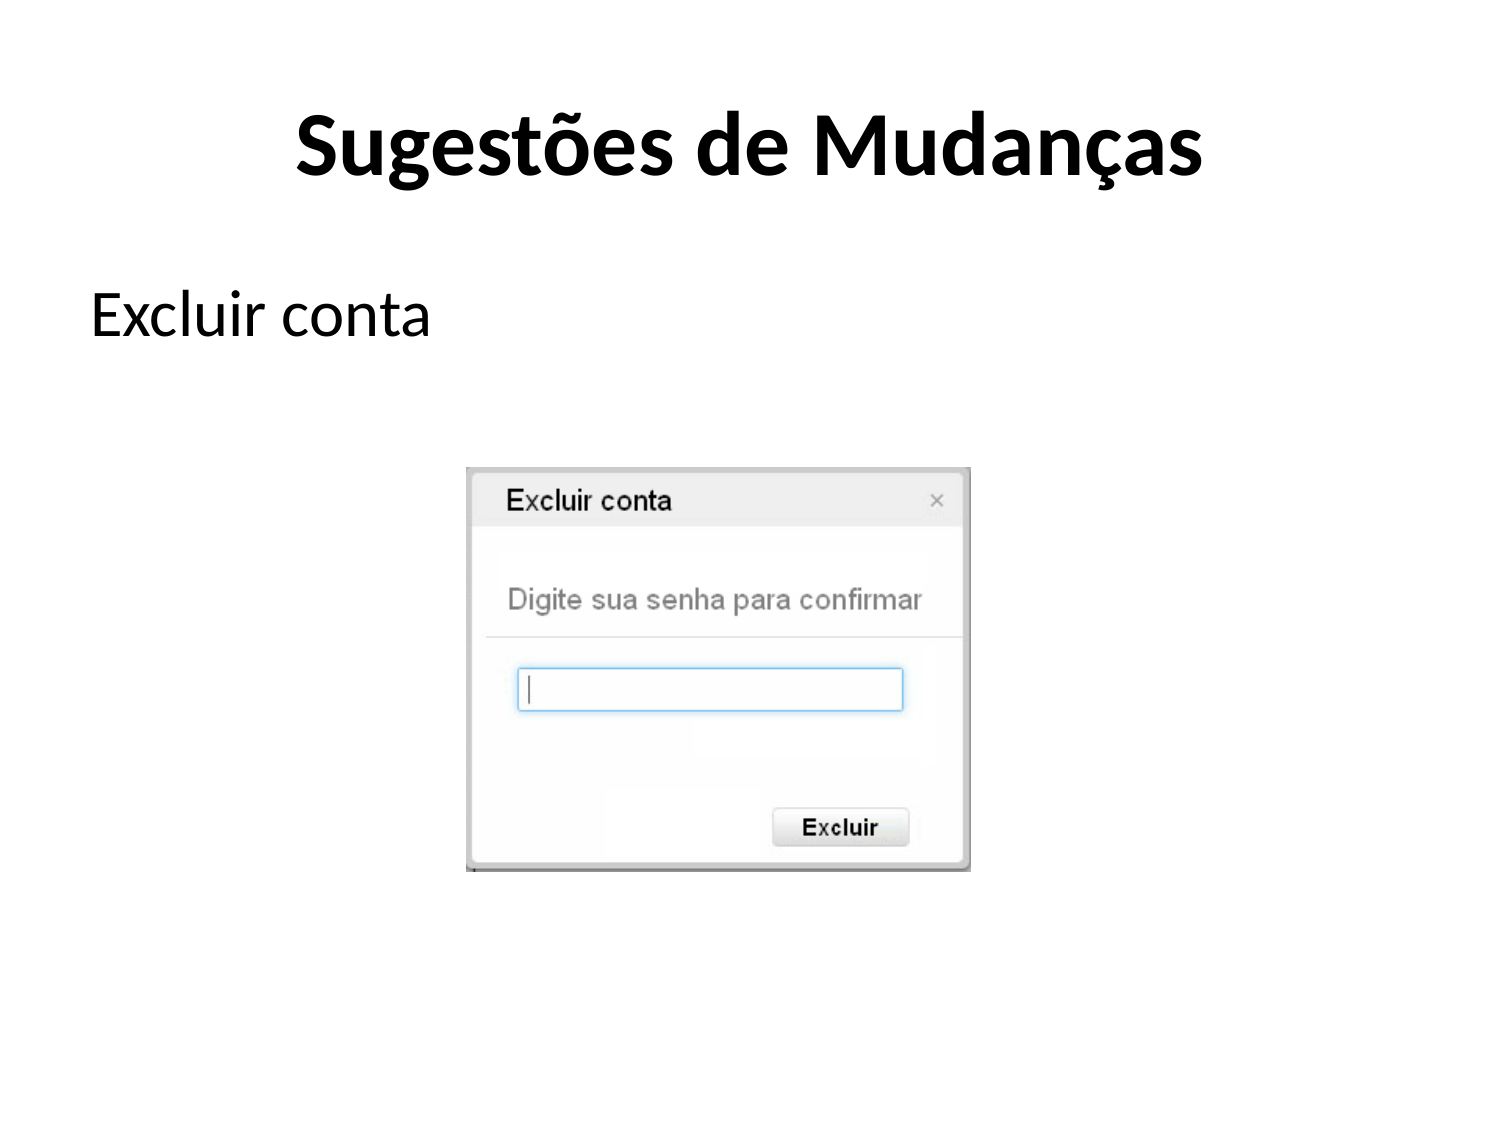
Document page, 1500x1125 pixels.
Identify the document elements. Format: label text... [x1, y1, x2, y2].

list Excluir conta [75, 262, 1425, 1005]
title Sugestões de Mudanças [75, 45, 1425, 233]
picture [466, 467, 972, 872]
